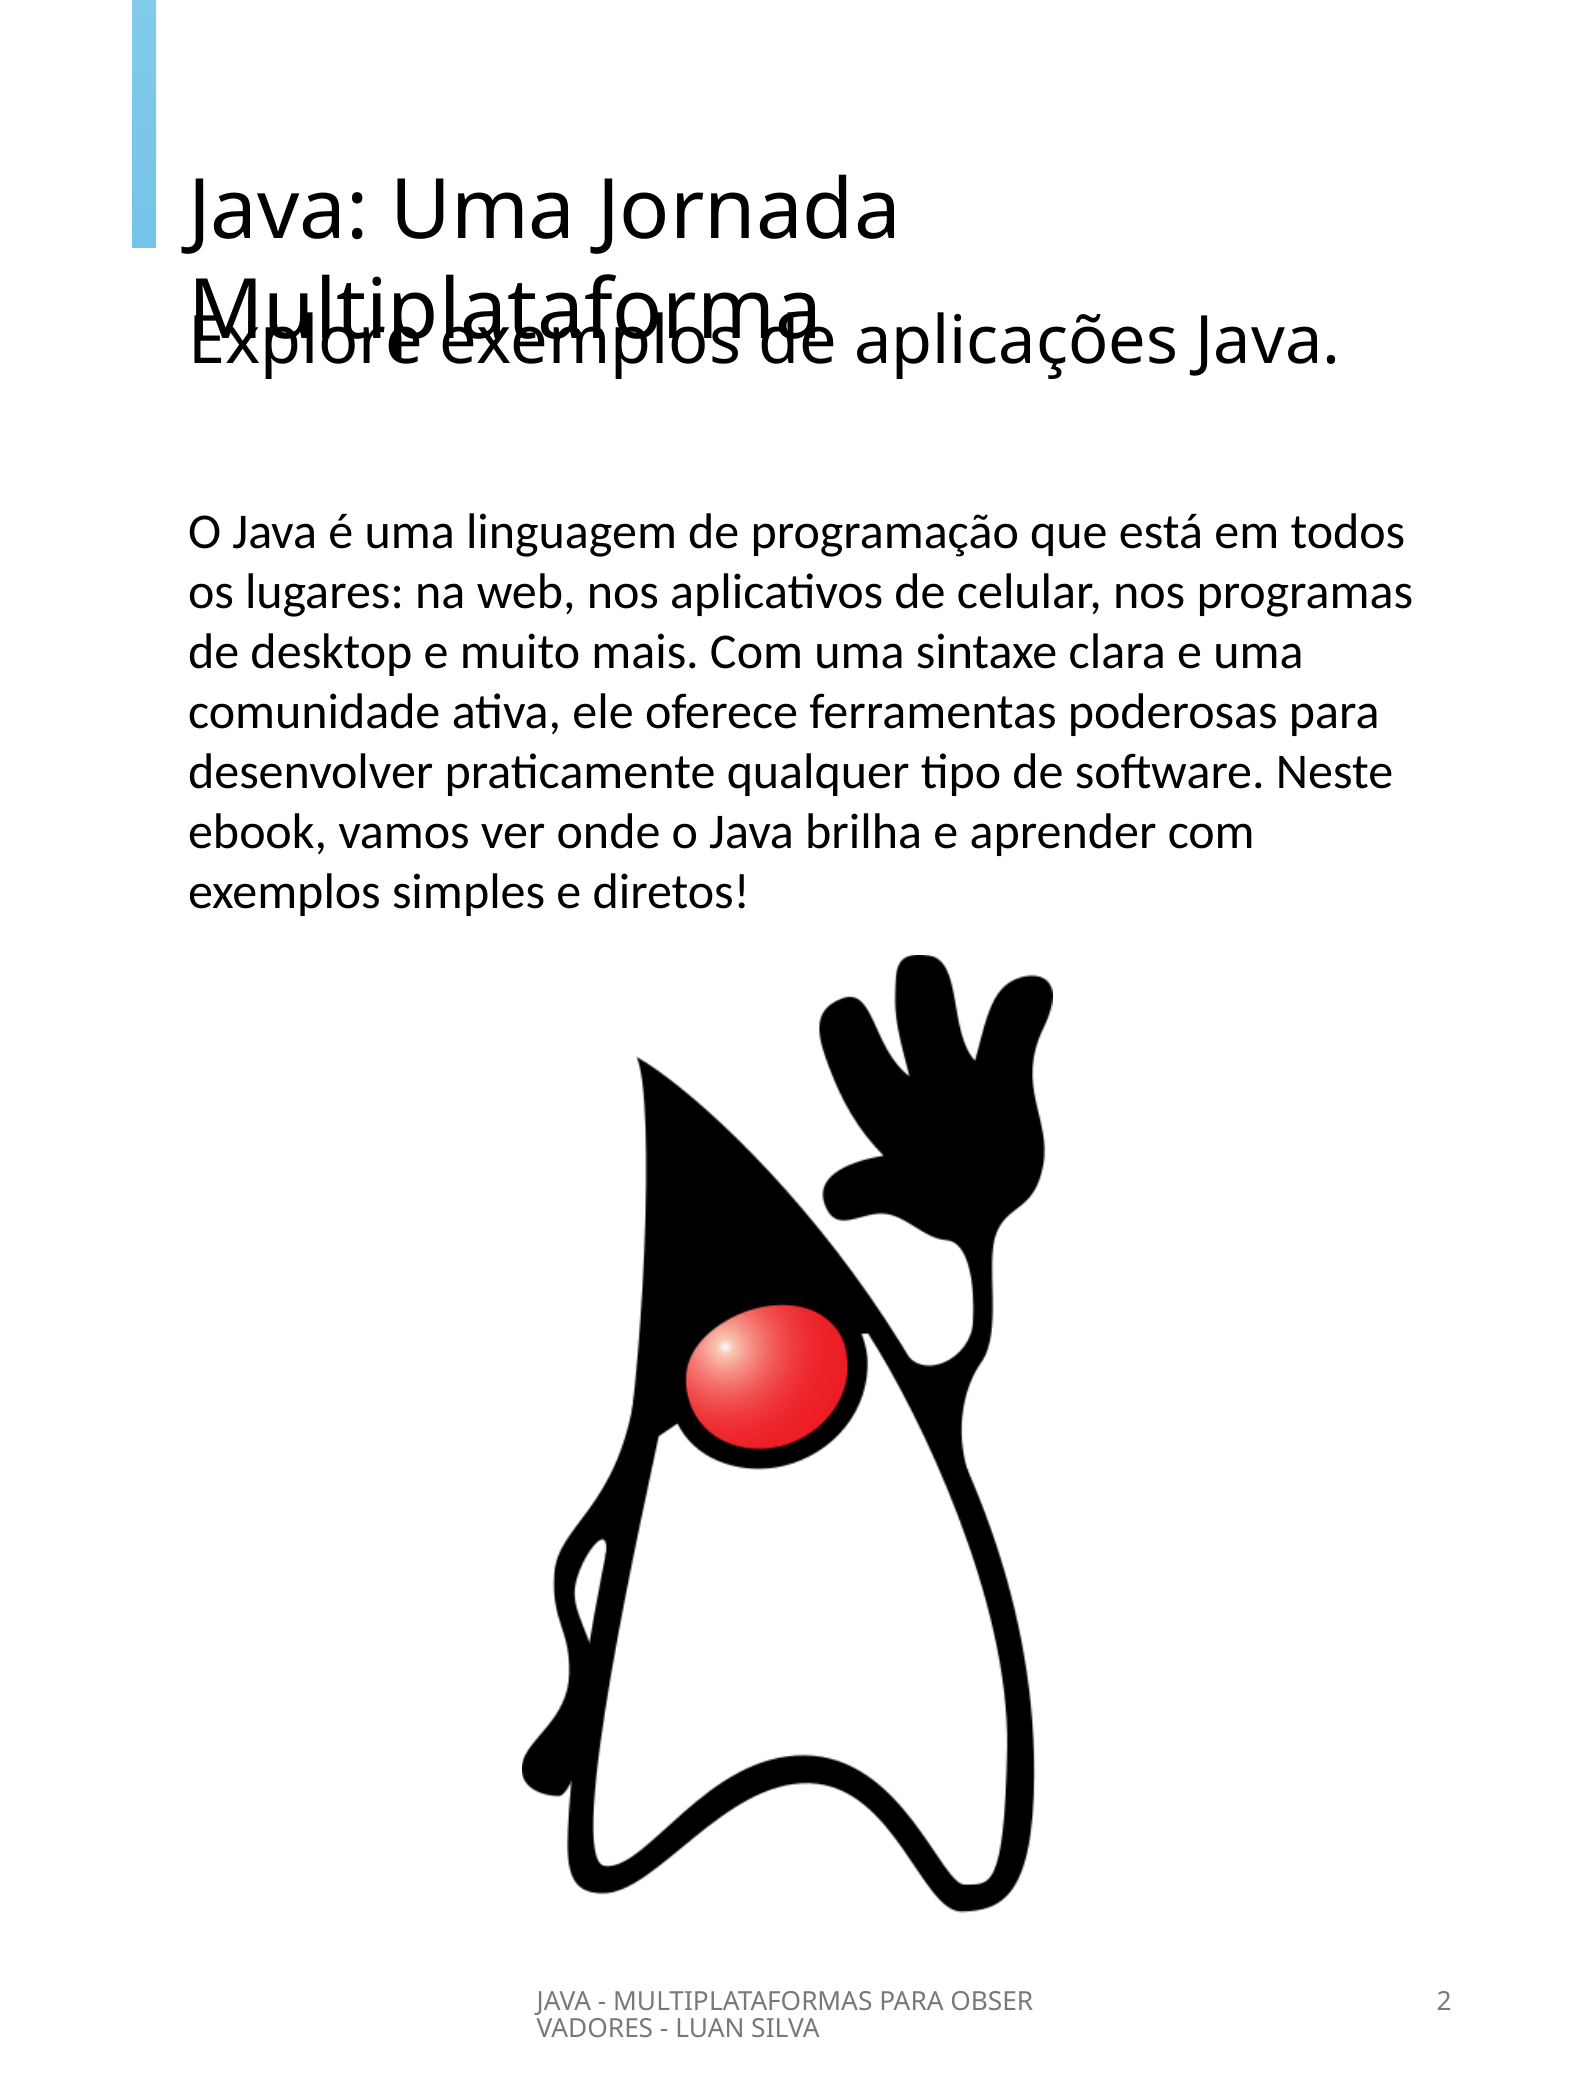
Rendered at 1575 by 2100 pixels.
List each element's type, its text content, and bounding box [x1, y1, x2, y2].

text_box O Java é uma linguagem de programação que está em todos os lugares: na web, nos aplicativos de celular, nos programas de desktop e muito mais. Com uma sintaxe clara e uma comunidade ativa, ele oferece ferramentas poderosas para desenvolver praticamente qualquer tipo de software. Neste ebook, vamos ver onde o Java brilha e aprender com exemplos simples e diretos! [173, 490, 1468, 926]
text_box Java: Uma Jornada Multiplataforma [173, 147, 1402, 363]
picture [522, 955, 1053, 1913]
text_box Explore exemplos de aplicações Java. [173, 289, 1369, 385]
footer JAVA - MULTIPLATAFORMAS PARA OBSERVADORES - LUAN SILVA [521, 1946, 1054, 2059]
text_box [131, 0, 158, 249]
slide_number 2 [1112, 1946, 1467, 2059]
